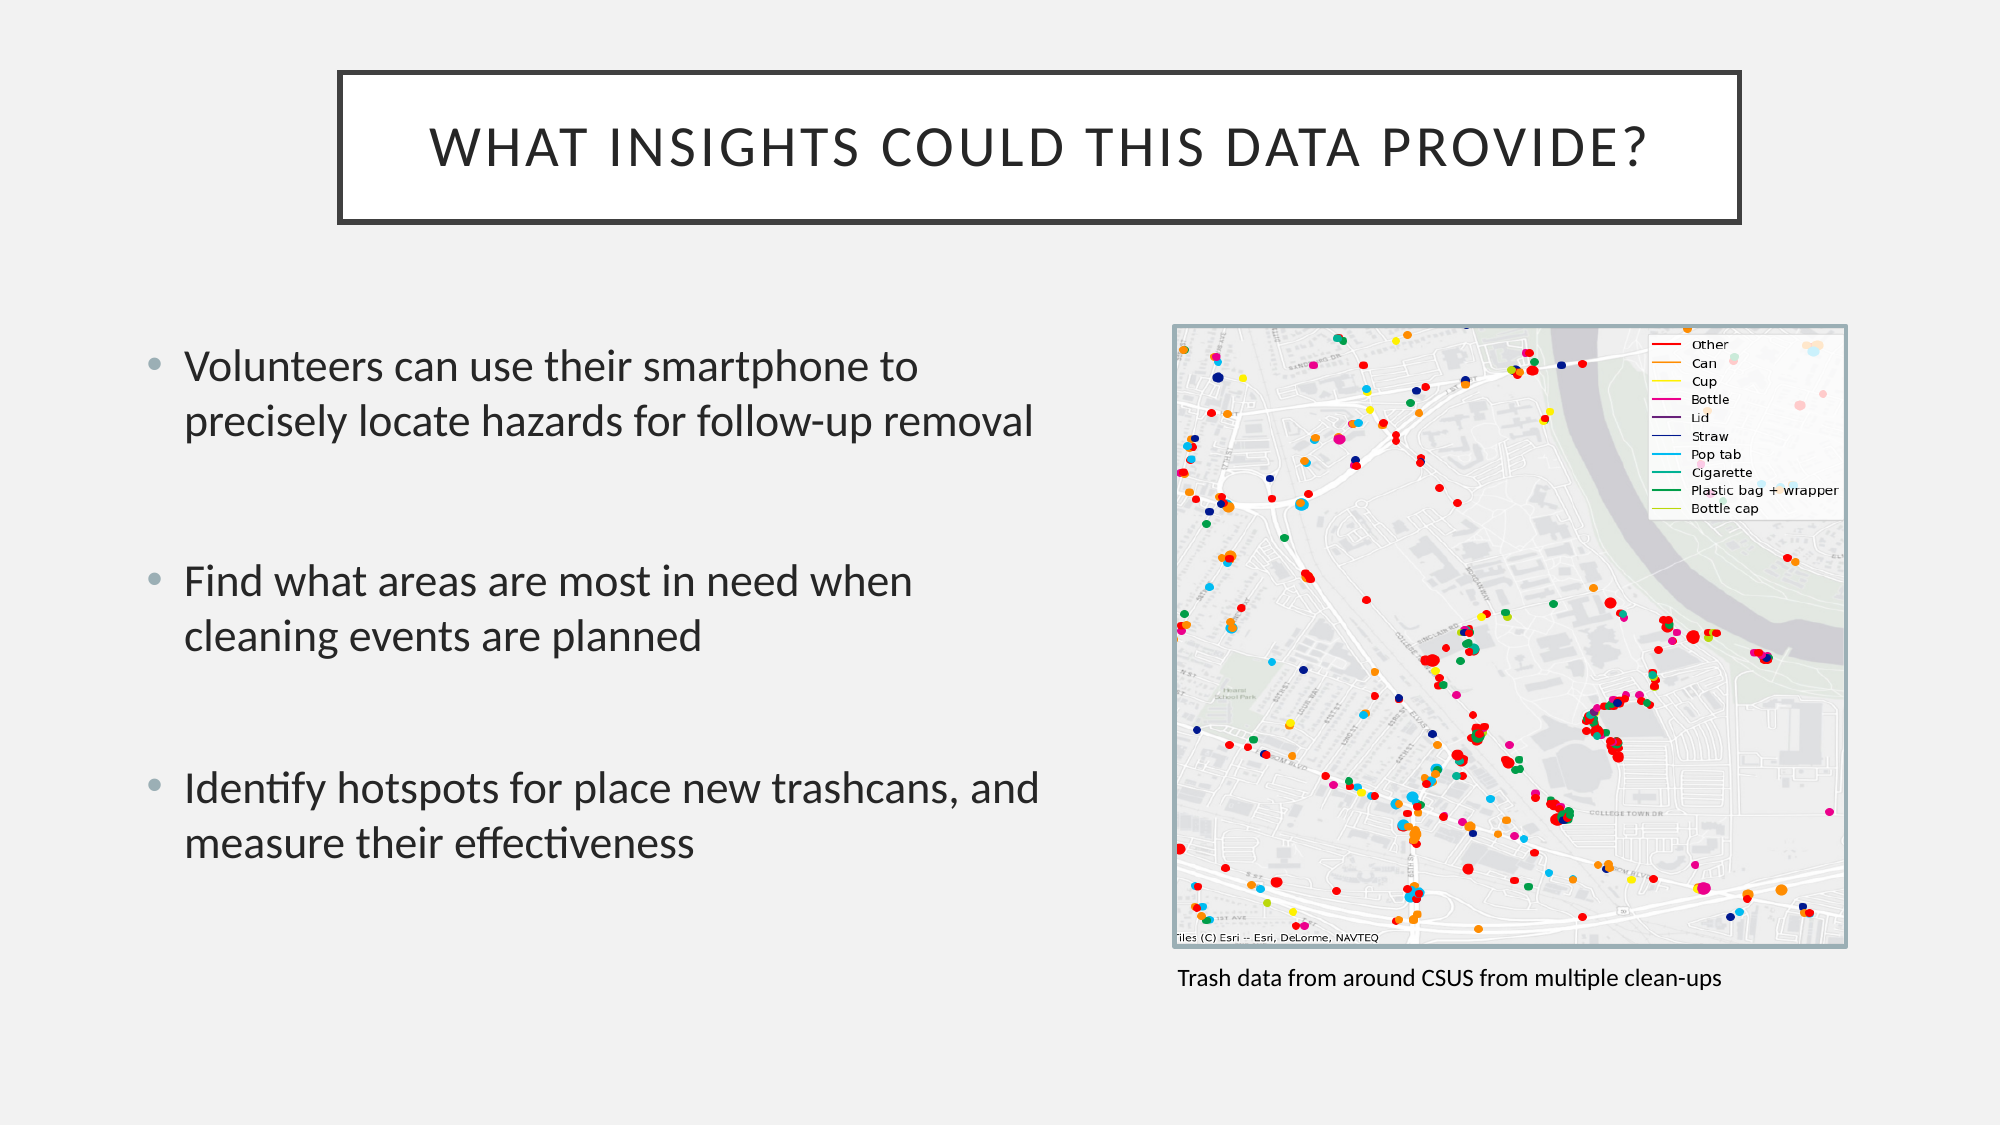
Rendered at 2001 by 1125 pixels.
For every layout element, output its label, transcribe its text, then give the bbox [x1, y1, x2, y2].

picture [1176, 328, 1844, 945]
list Volunteers can use their smartphone to precisely locate hazards for follow-up removal Find what areas are most in need when cleaning events are planned Identify hotspots for place new trashcans, and measure their effectiveness [131, 328, 1064, 1043]
text_box Trash data from around CSUS from multiple clean-ups [1162, 954, 1952, 999]
title What insights could this data provide? [337, 70, 1742, 225]
